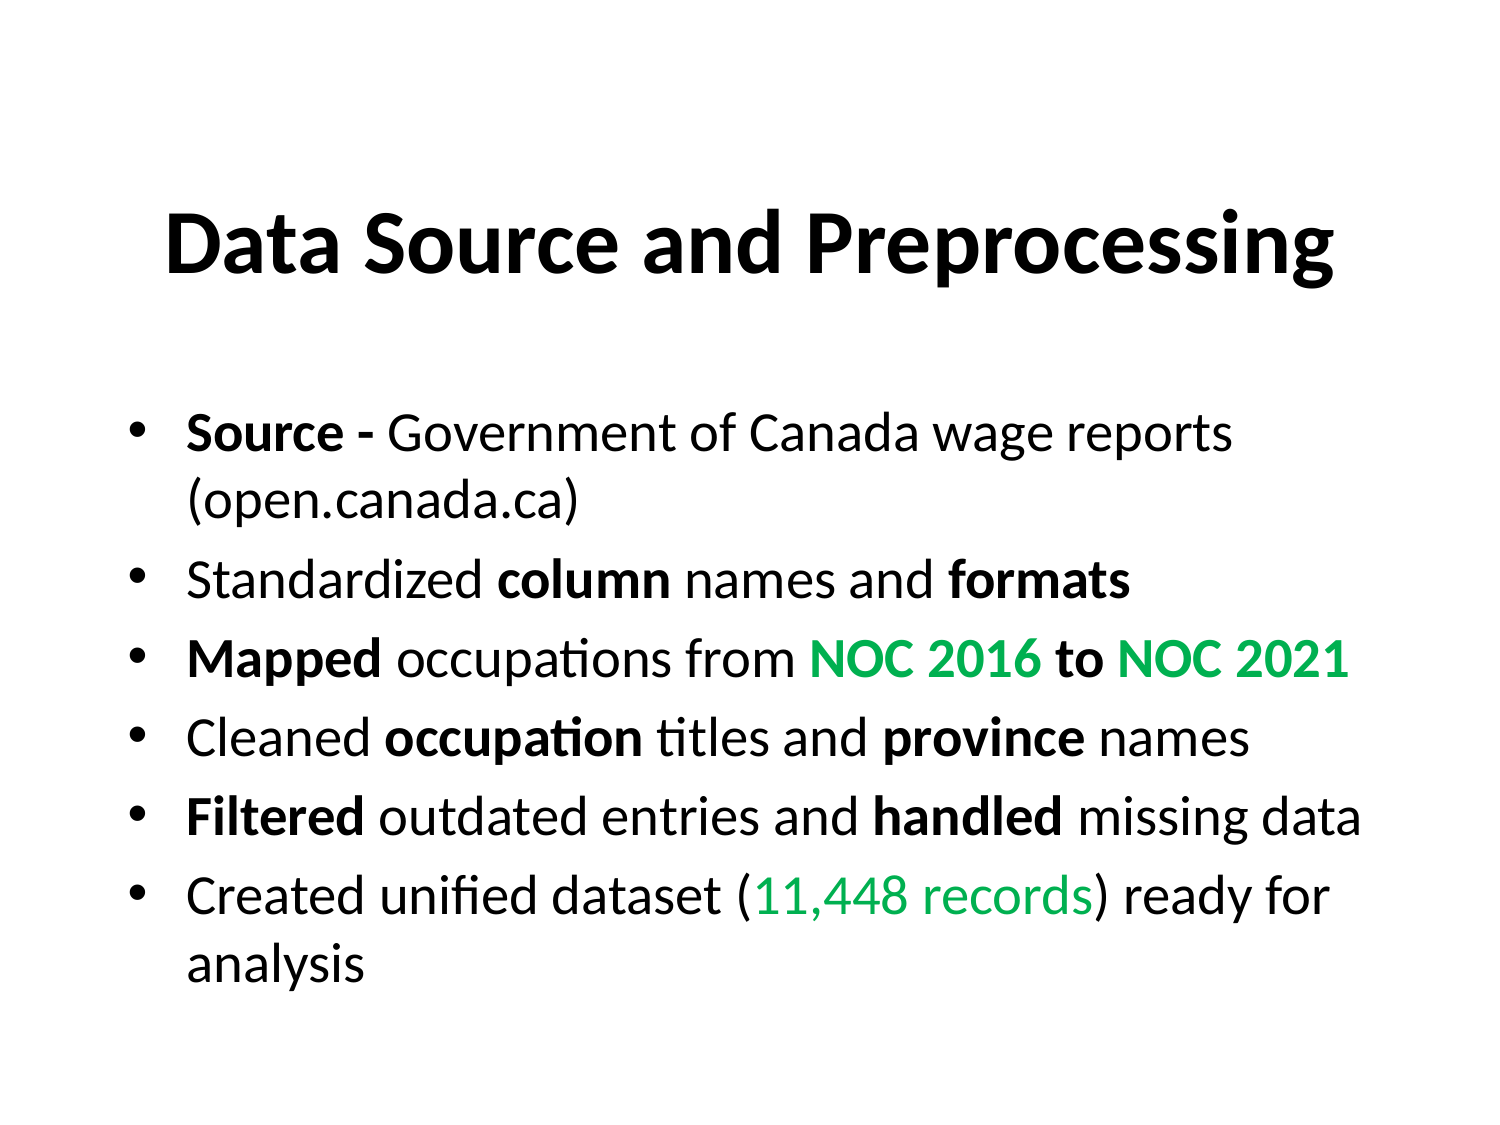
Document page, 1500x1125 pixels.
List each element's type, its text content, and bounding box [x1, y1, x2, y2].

title Data Source and Preprocessing [112, 116, 1388, 358]
subtitle Source - Government of Canada wage reports (open.canada.ca) Standardized column names and formats Mapped occupations from NOC 2016 to NOC 2021 Cleaned occupation titles and province names Filtered outdated entries and handled missing data Created unified dataset (11,448 records) ready for analysis [112, 387, 1388, 1009]
